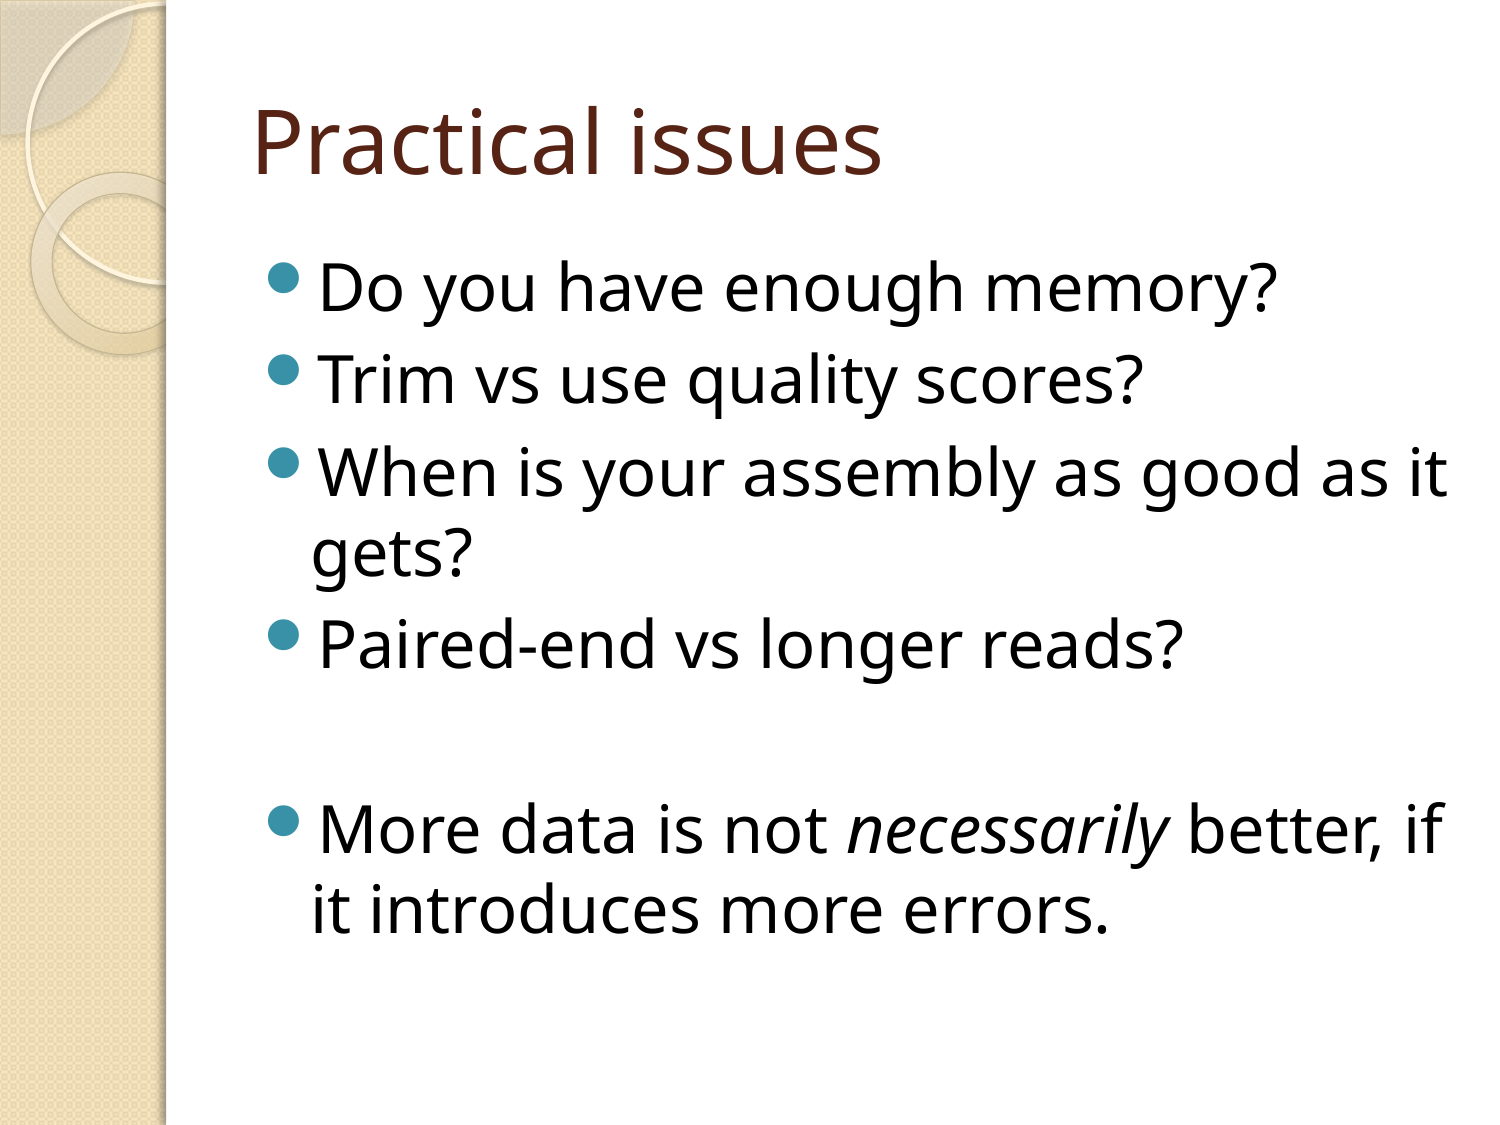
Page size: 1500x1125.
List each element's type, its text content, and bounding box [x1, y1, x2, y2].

list Do you have enough memory? Trim vs use quality scores? When is your assembly as good as it gets? Paired-end vs longer reads? More data is not necessarily better, if it introduces more errors. [235, 237, 1466, 1025]
title Practical issues [235, 45, 1466, 233]
